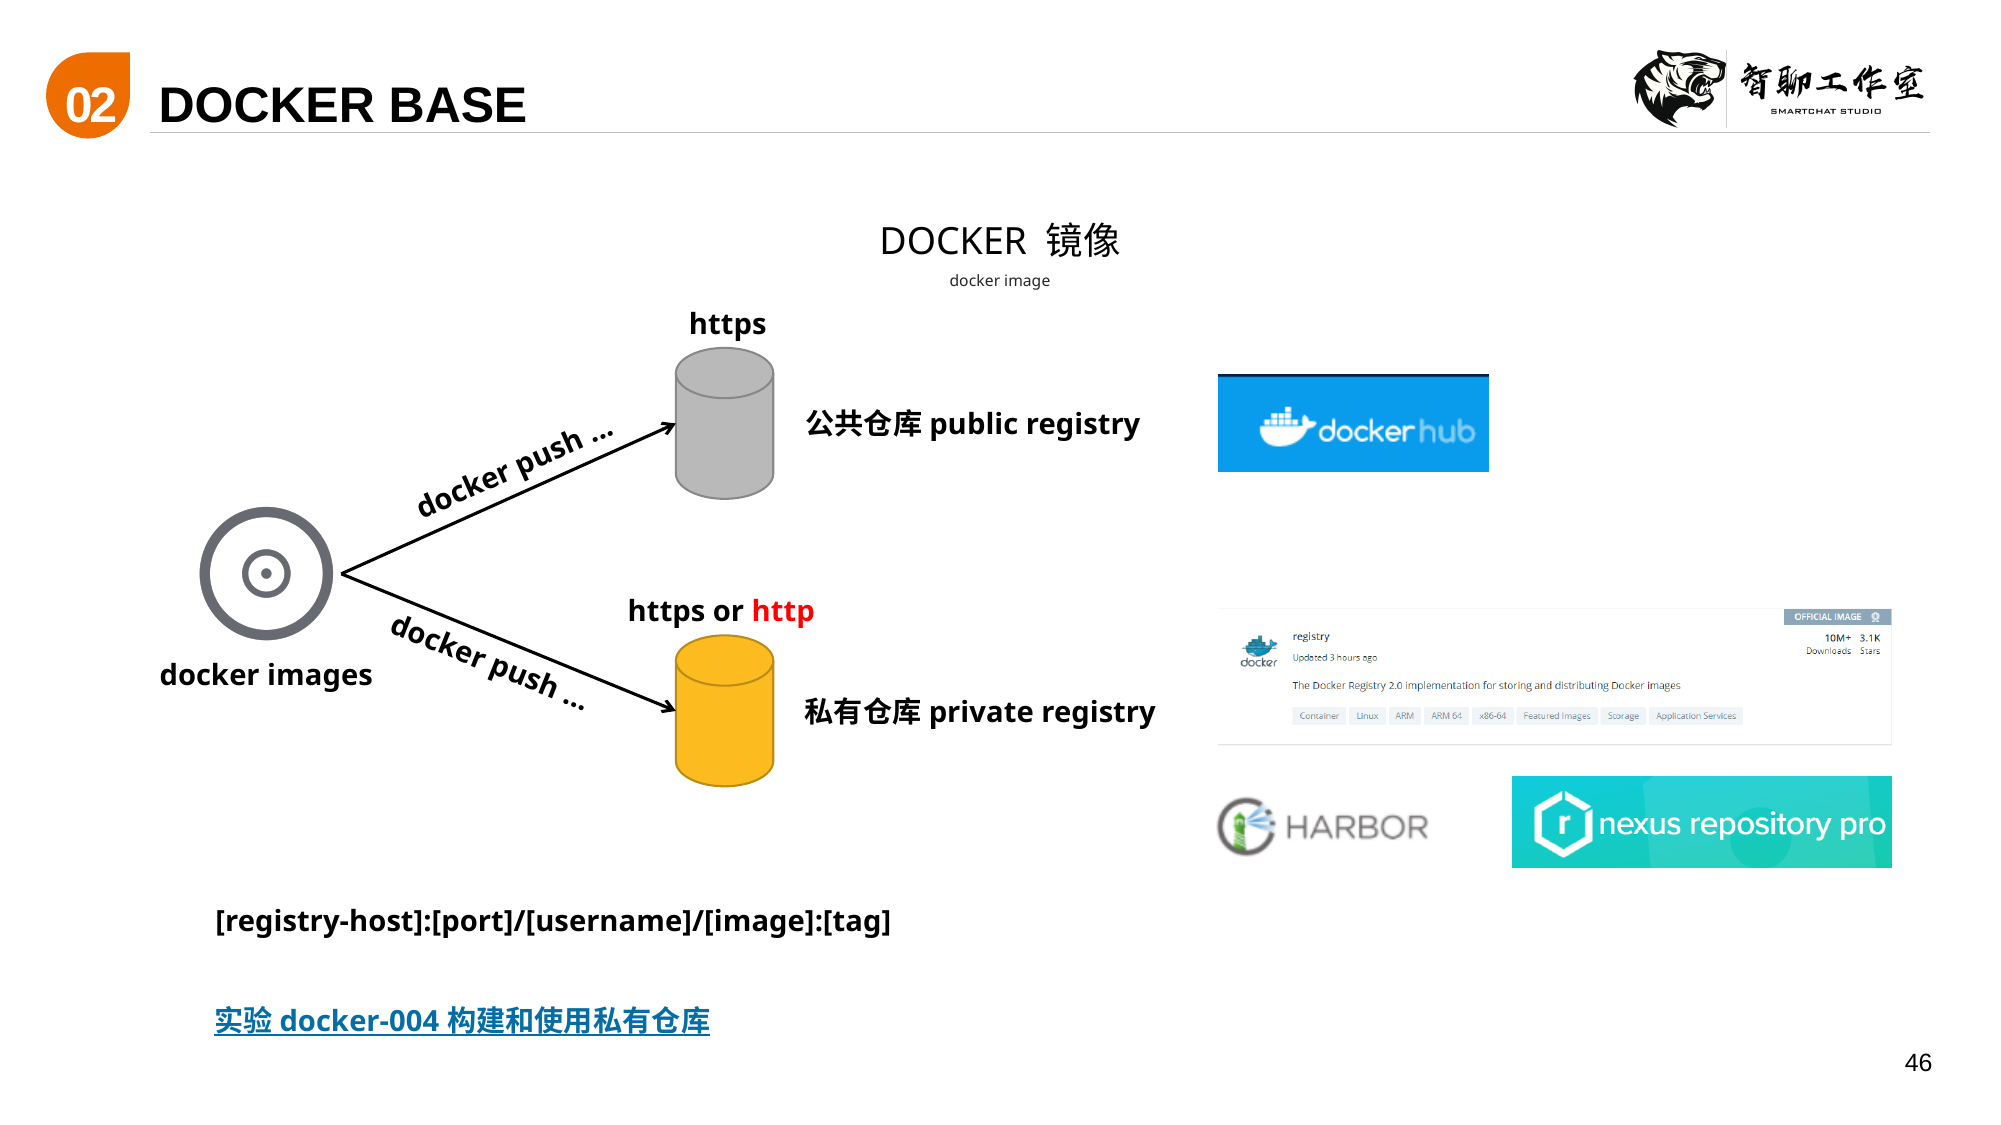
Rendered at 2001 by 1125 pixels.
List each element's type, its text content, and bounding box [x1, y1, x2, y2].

text_box DOCKER BASE [143, 47, 543, 141]
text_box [155, 297, 1892, 868]
picture [1512, 776, 1892, 868]
picture [1633, 47, 1950, 129]
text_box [749, 209, 1250, 297]
text_box 02 [49, 47, 132, 141]
text_box [registry-host]:[port]/[username]/[image]:[tag] [200, 894, 908, 945]
text_box 实验 docker-004 构建和使用私有仓库 [199, 995, 726, 1053]
